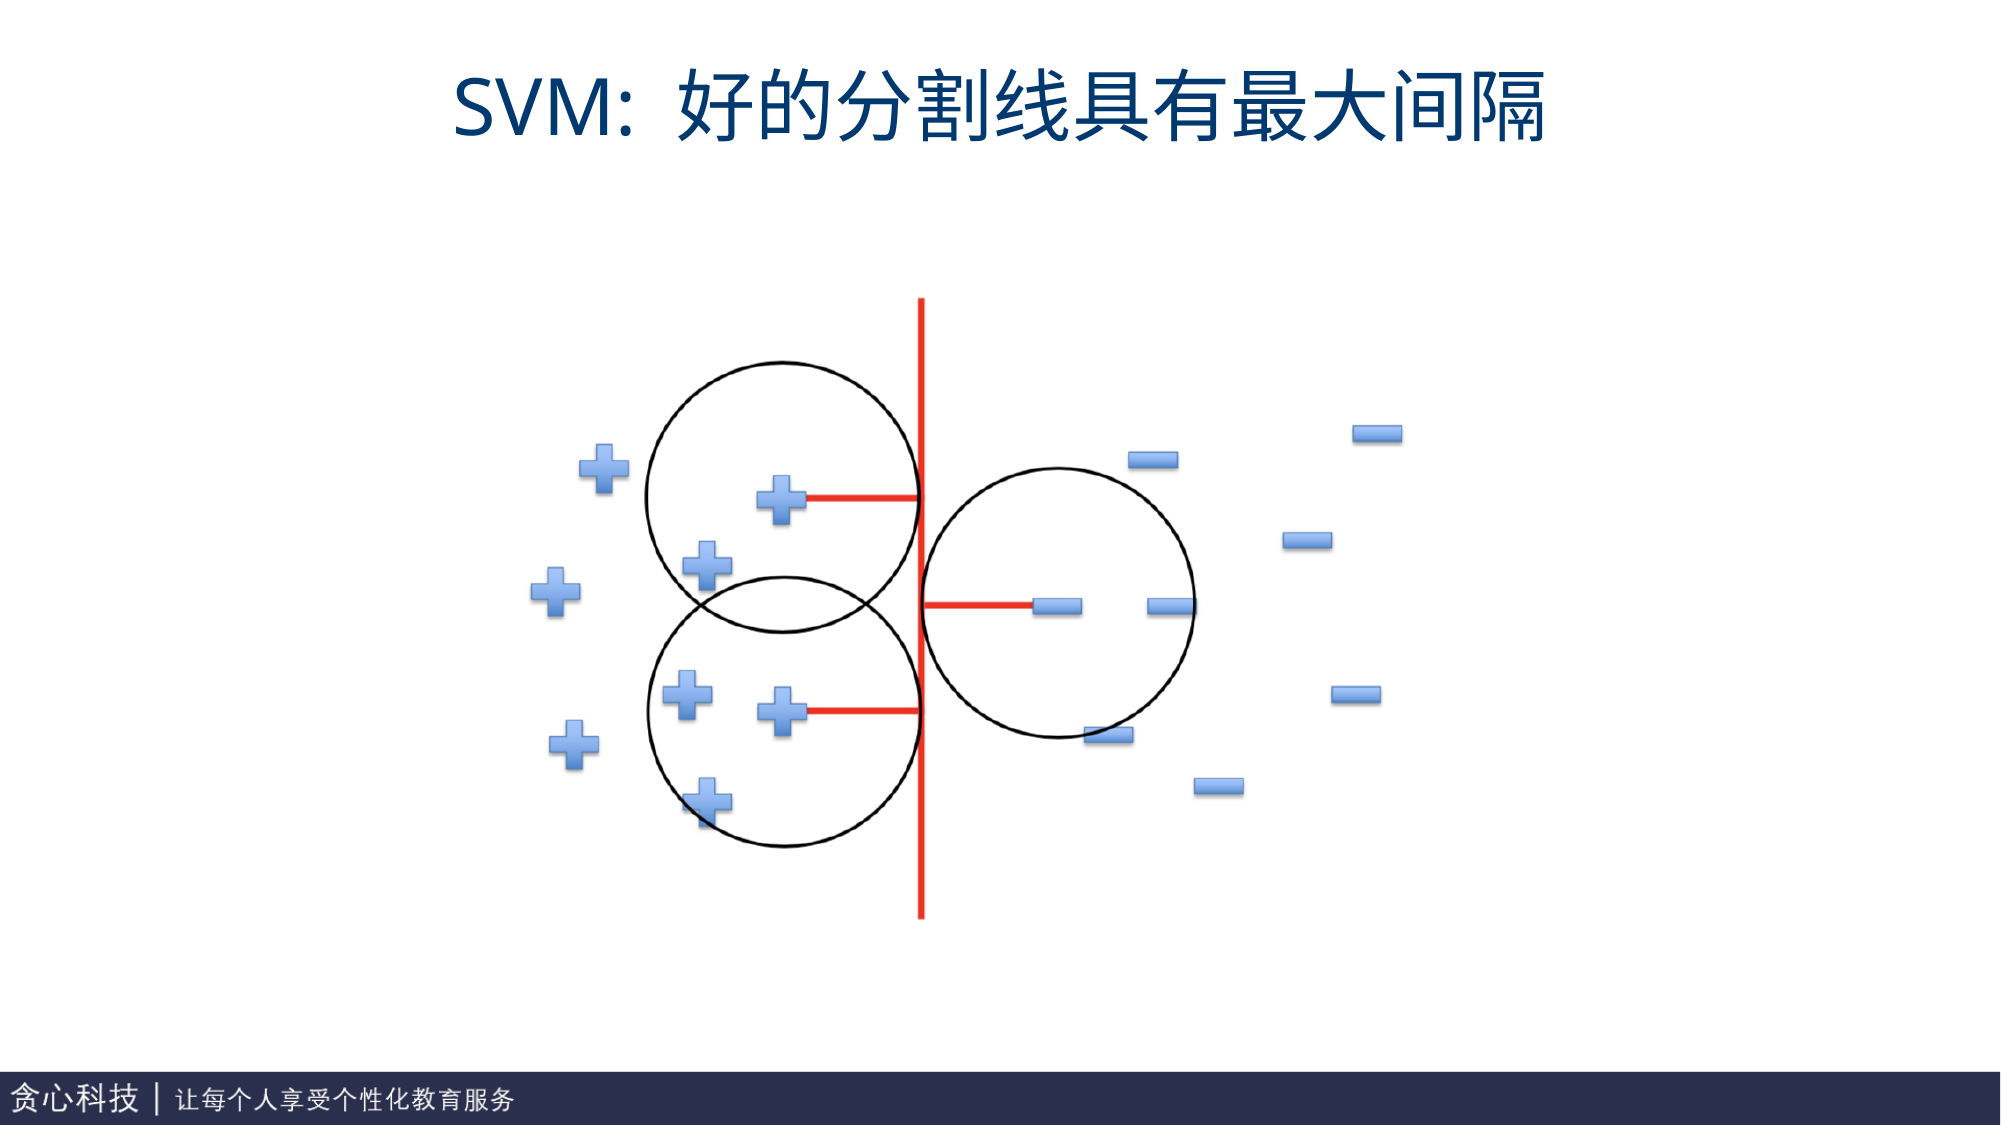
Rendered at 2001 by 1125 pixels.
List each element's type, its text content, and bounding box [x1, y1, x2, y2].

title SVM: 好的分割线具有最大间隔 [137, 1, 1863, 219]
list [484, 237, 1516, 952]
picture [0, 0, 2001, 1125]
